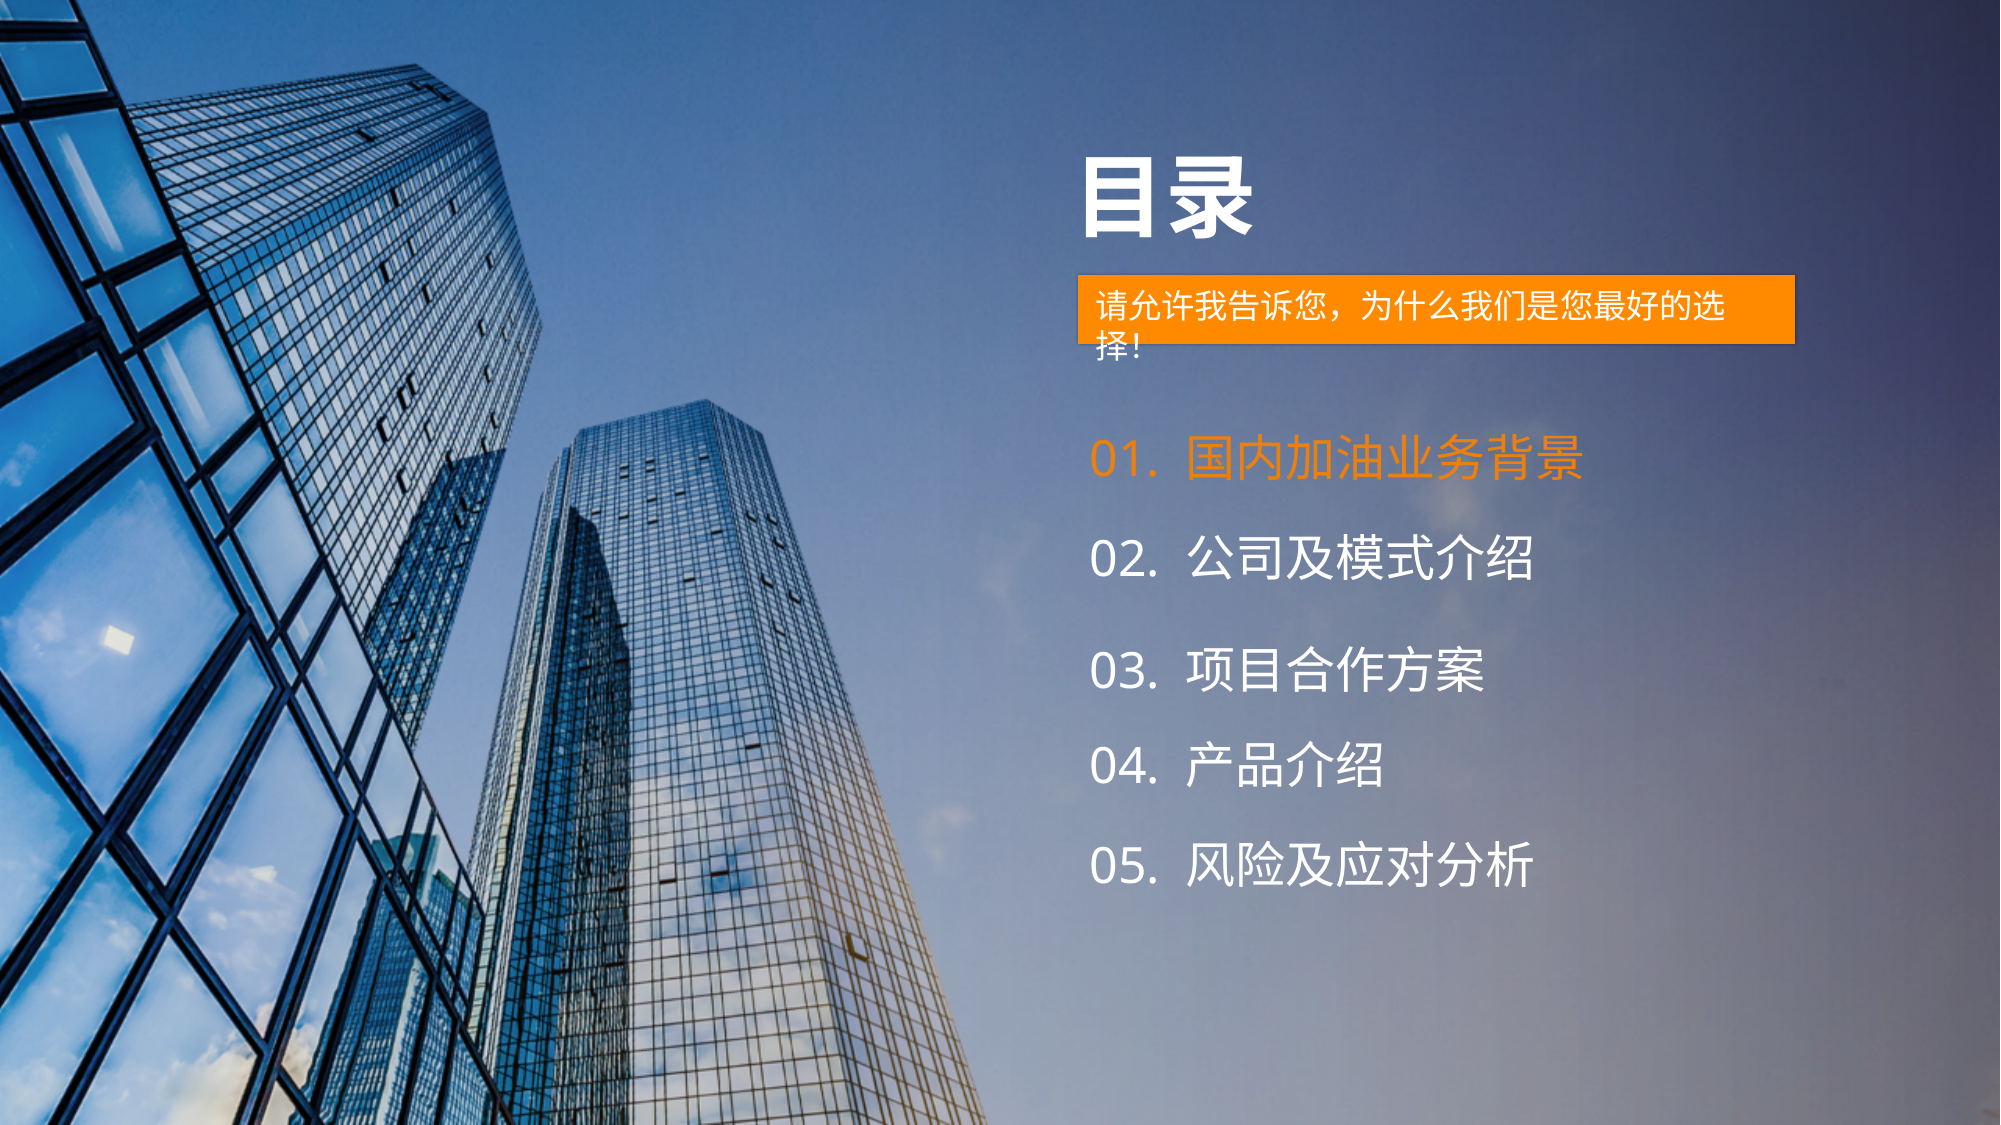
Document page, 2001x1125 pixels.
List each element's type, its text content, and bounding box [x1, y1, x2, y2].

text_box 05. 风险及应对分析 [1075, 825, 1765, 901]
text_box 目录 [1073, 160, 1819, 249]
text_box 01. 国内加油业务背景 [1075, 419, 1795, 495]
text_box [1078, 274, 1795, 345]
text_box 03. 项目合作方案 [1075, 618, 1952, 706]
picture [0, 0, 2000, 1125]
text_box 04. 产品介绍 [1075, 725, 1939, 802]
text_box 02. 公司及模式介绍 [1075, 518, 1837, 595]
